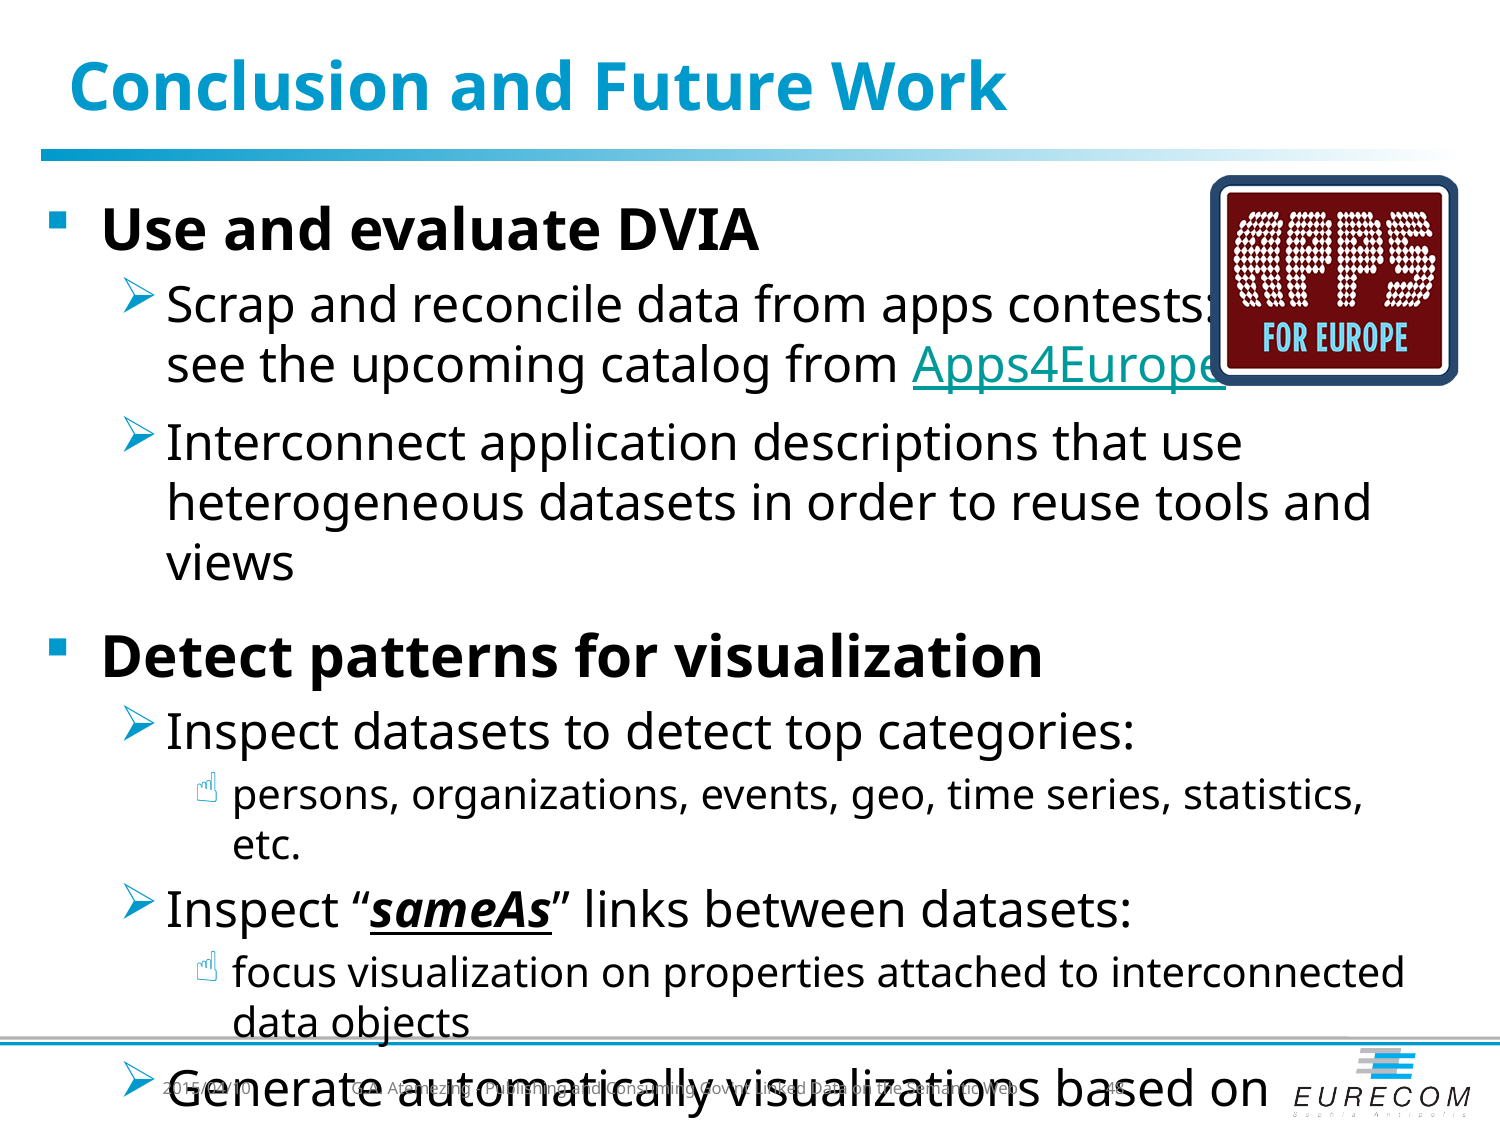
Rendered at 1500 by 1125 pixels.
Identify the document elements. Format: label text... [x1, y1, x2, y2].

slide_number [147, 1070, 325, 1103]
title Conclusion and Future Work [52, 30, 1460, 138]
footer G.A. Atemezing - Publishing and Consuming Gov'nt Linked Data on the Semantic Web [336, 1070, 1069, 1107]
slide_number - 48 [1080, 1070, 1200, 1103]
picture [1210, 160, 1459, 400]
list Use and evaluate DVIA Scrap and reconcile data from apps contests: see the upcoming catalog from Apps4Europe Interconnect application descriptions that use heterogeneous datasets in order to reuse tools and views Detect patterns for visualization Inspect datasets to detect top categories: persons, organizations, events, geo, time series, statistics, etc. Inspect “sameAs” links between datasets: focus visualization on properties attached to interconnected data objects Generate automatically visualizations based on patterns [29, 184, 1460, 1024]
picture [1293, 1048, 1477, 1118]
